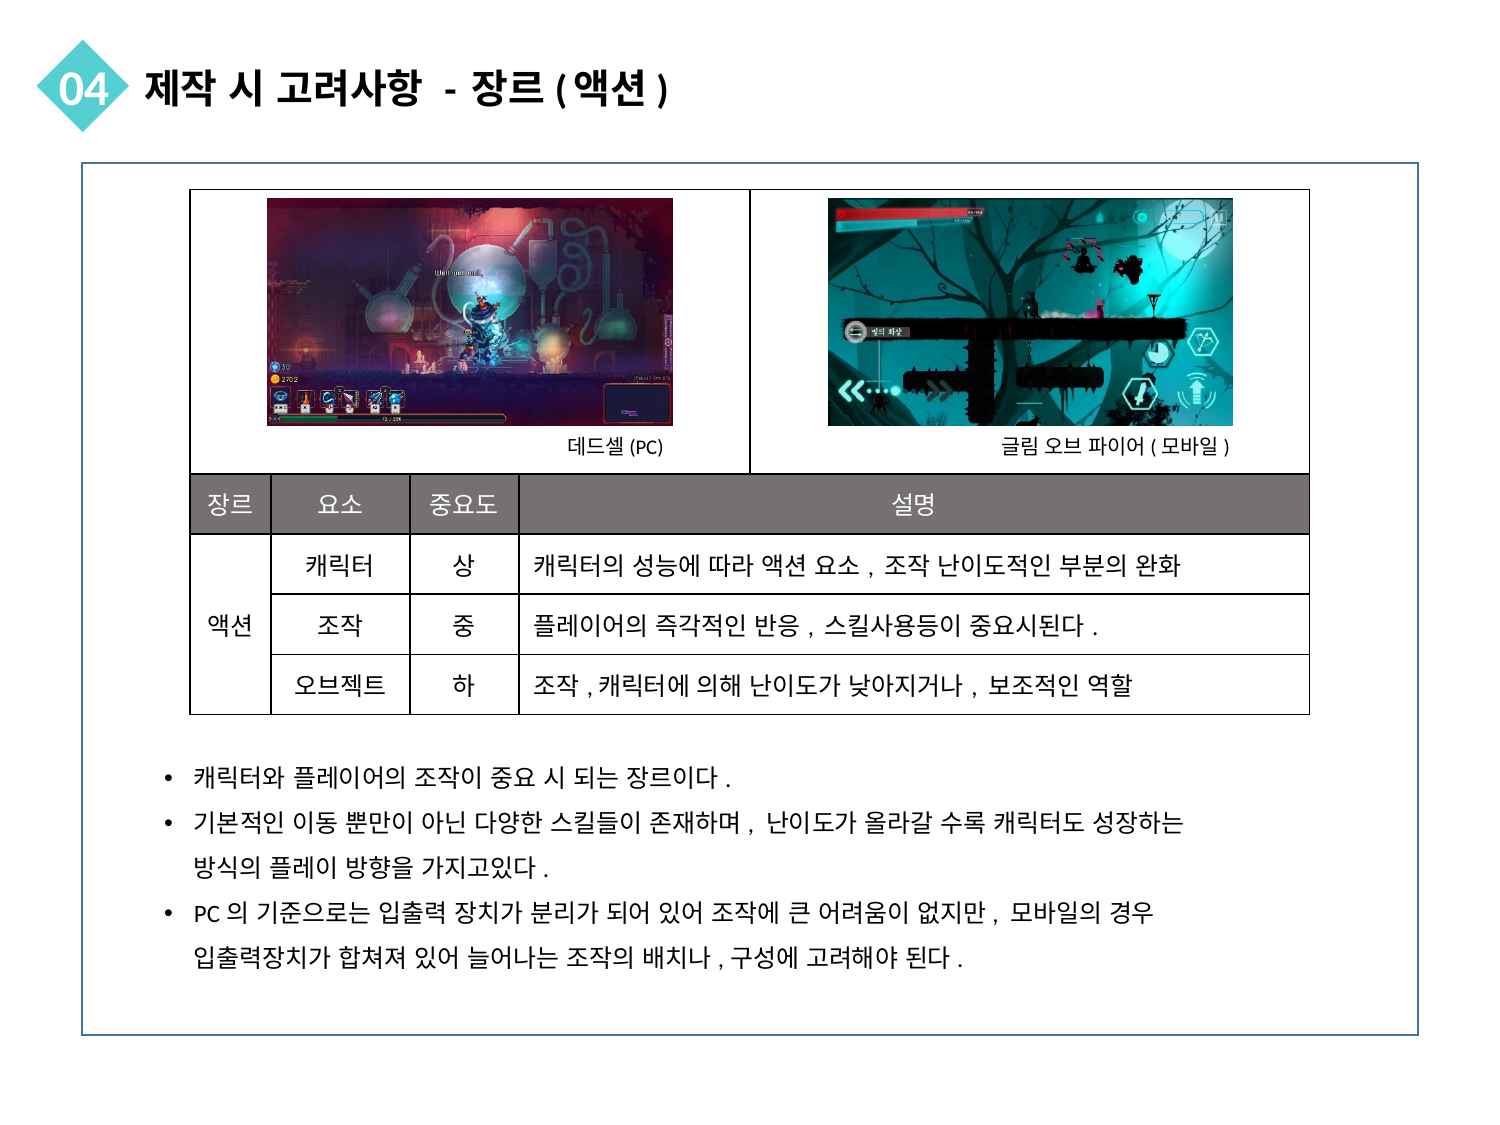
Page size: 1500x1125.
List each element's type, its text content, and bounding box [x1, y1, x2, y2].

table_cell 캐릭터 [272, 535, 409, 593]
table_cell 조작,캐릭터에 의해 난이도가 낮아지거나, 보조적인 역할 [520, 655, 1309, 714]
text_box 데드셀(PC) [552, 425, 685, 466]
text_box 글림 오브 파이어(모바일) [986, 425, 1250, 466]
table_cell 액션 [191, 535, 270, 714]
table_header [751, 190, 1309, 473]
table_cell 상 [411, 535, 518, 593]
list 제작 시 고려사항 - 장르(액션) [137, 54, 863, 123]
table_cell 조작 [272, 595, 409, 654]
table_cell 하 [411, 655, 518, 714]
list 04 [43, 54, 137, 123]
table_cell 요소 [272, 475, 409, 533]
table_cell 중 [411, 595, 518, 654]
table_header [191, 190, 749, 473]
table_cell 설명 [520, 475, 1309, 533]
text_box 캐릭터와 플레이어의 조작이 중요 시 되는 장르이다. 기본적인 이동 뿐만이 아닌 다양한 스킬들이 존재하며, 난이도가 올라갈 수록 캐릭터도 성장하는 방식의 플레이 방향을 가지고있다. PC의 기준으로는 입출력 장치가 분리가 되어 있어 조작에 큰 어려움이 없지만, 모바일의 경우 입출력장치가 합쳐져 있어 늘어나는 조작의 배치나,구성에 고려해야 된다. [149, 740, 1336, 980]
table_cell 플레이어의 즉각적인 반응, 스킬사용등이 중요시된다. [520, 595, 1309, 654]
picture [828, 198, 1233, 426]
table_cell 중요도 [411, 475, 518, 533]
picture [267, 198, 673, 426]
table_cell 장르 [191, 475, 270, 533]
table_cell 오브젝트 [272, 655, 409, 714]
table_cell 캐릭터의 성능에 따라 액션 요소, 조작 난이도적인 부분의 완화 [520, 535, 1309, 593]
